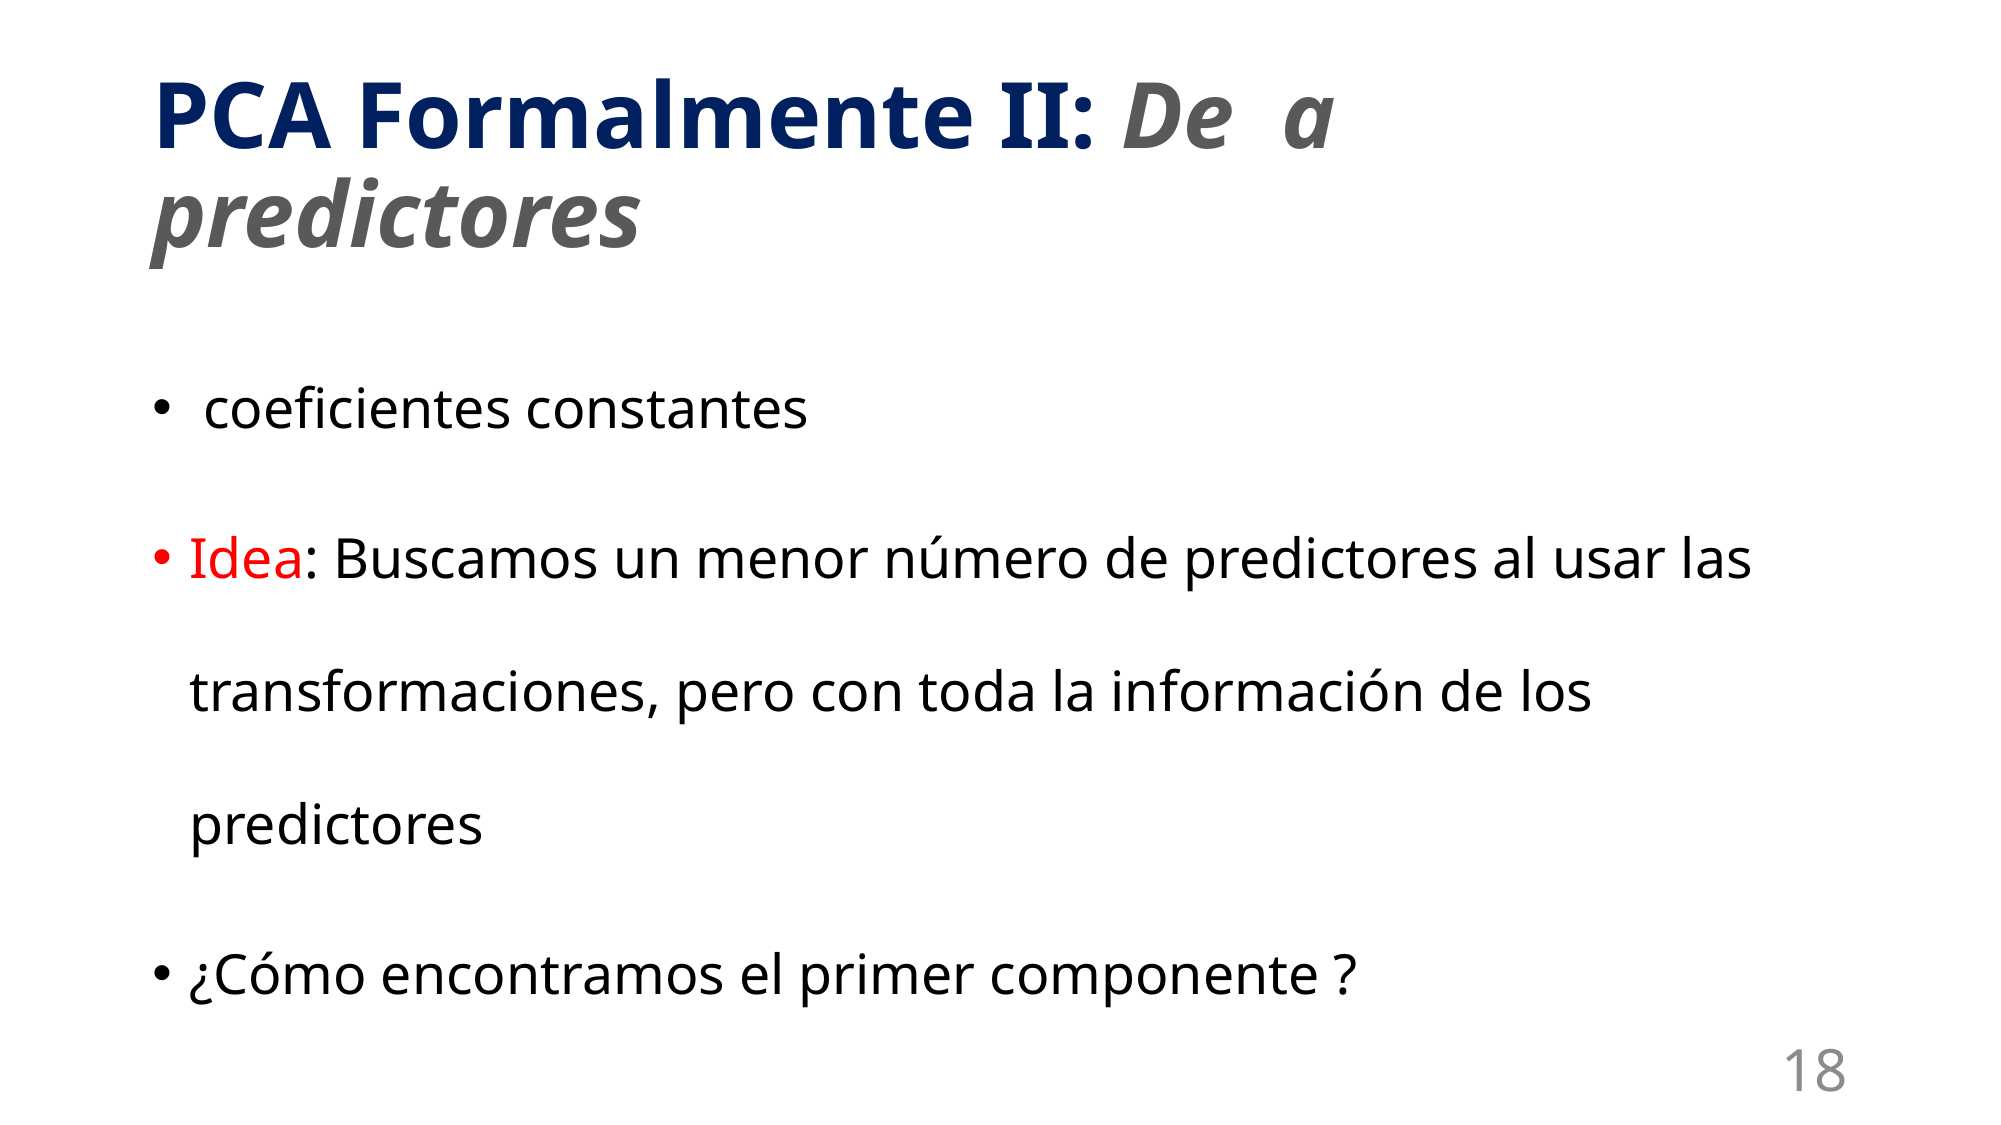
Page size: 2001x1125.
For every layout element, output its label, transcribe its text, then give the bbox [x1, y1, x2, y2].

slide_number 18 [1412, 1042, 1863, 1103]
